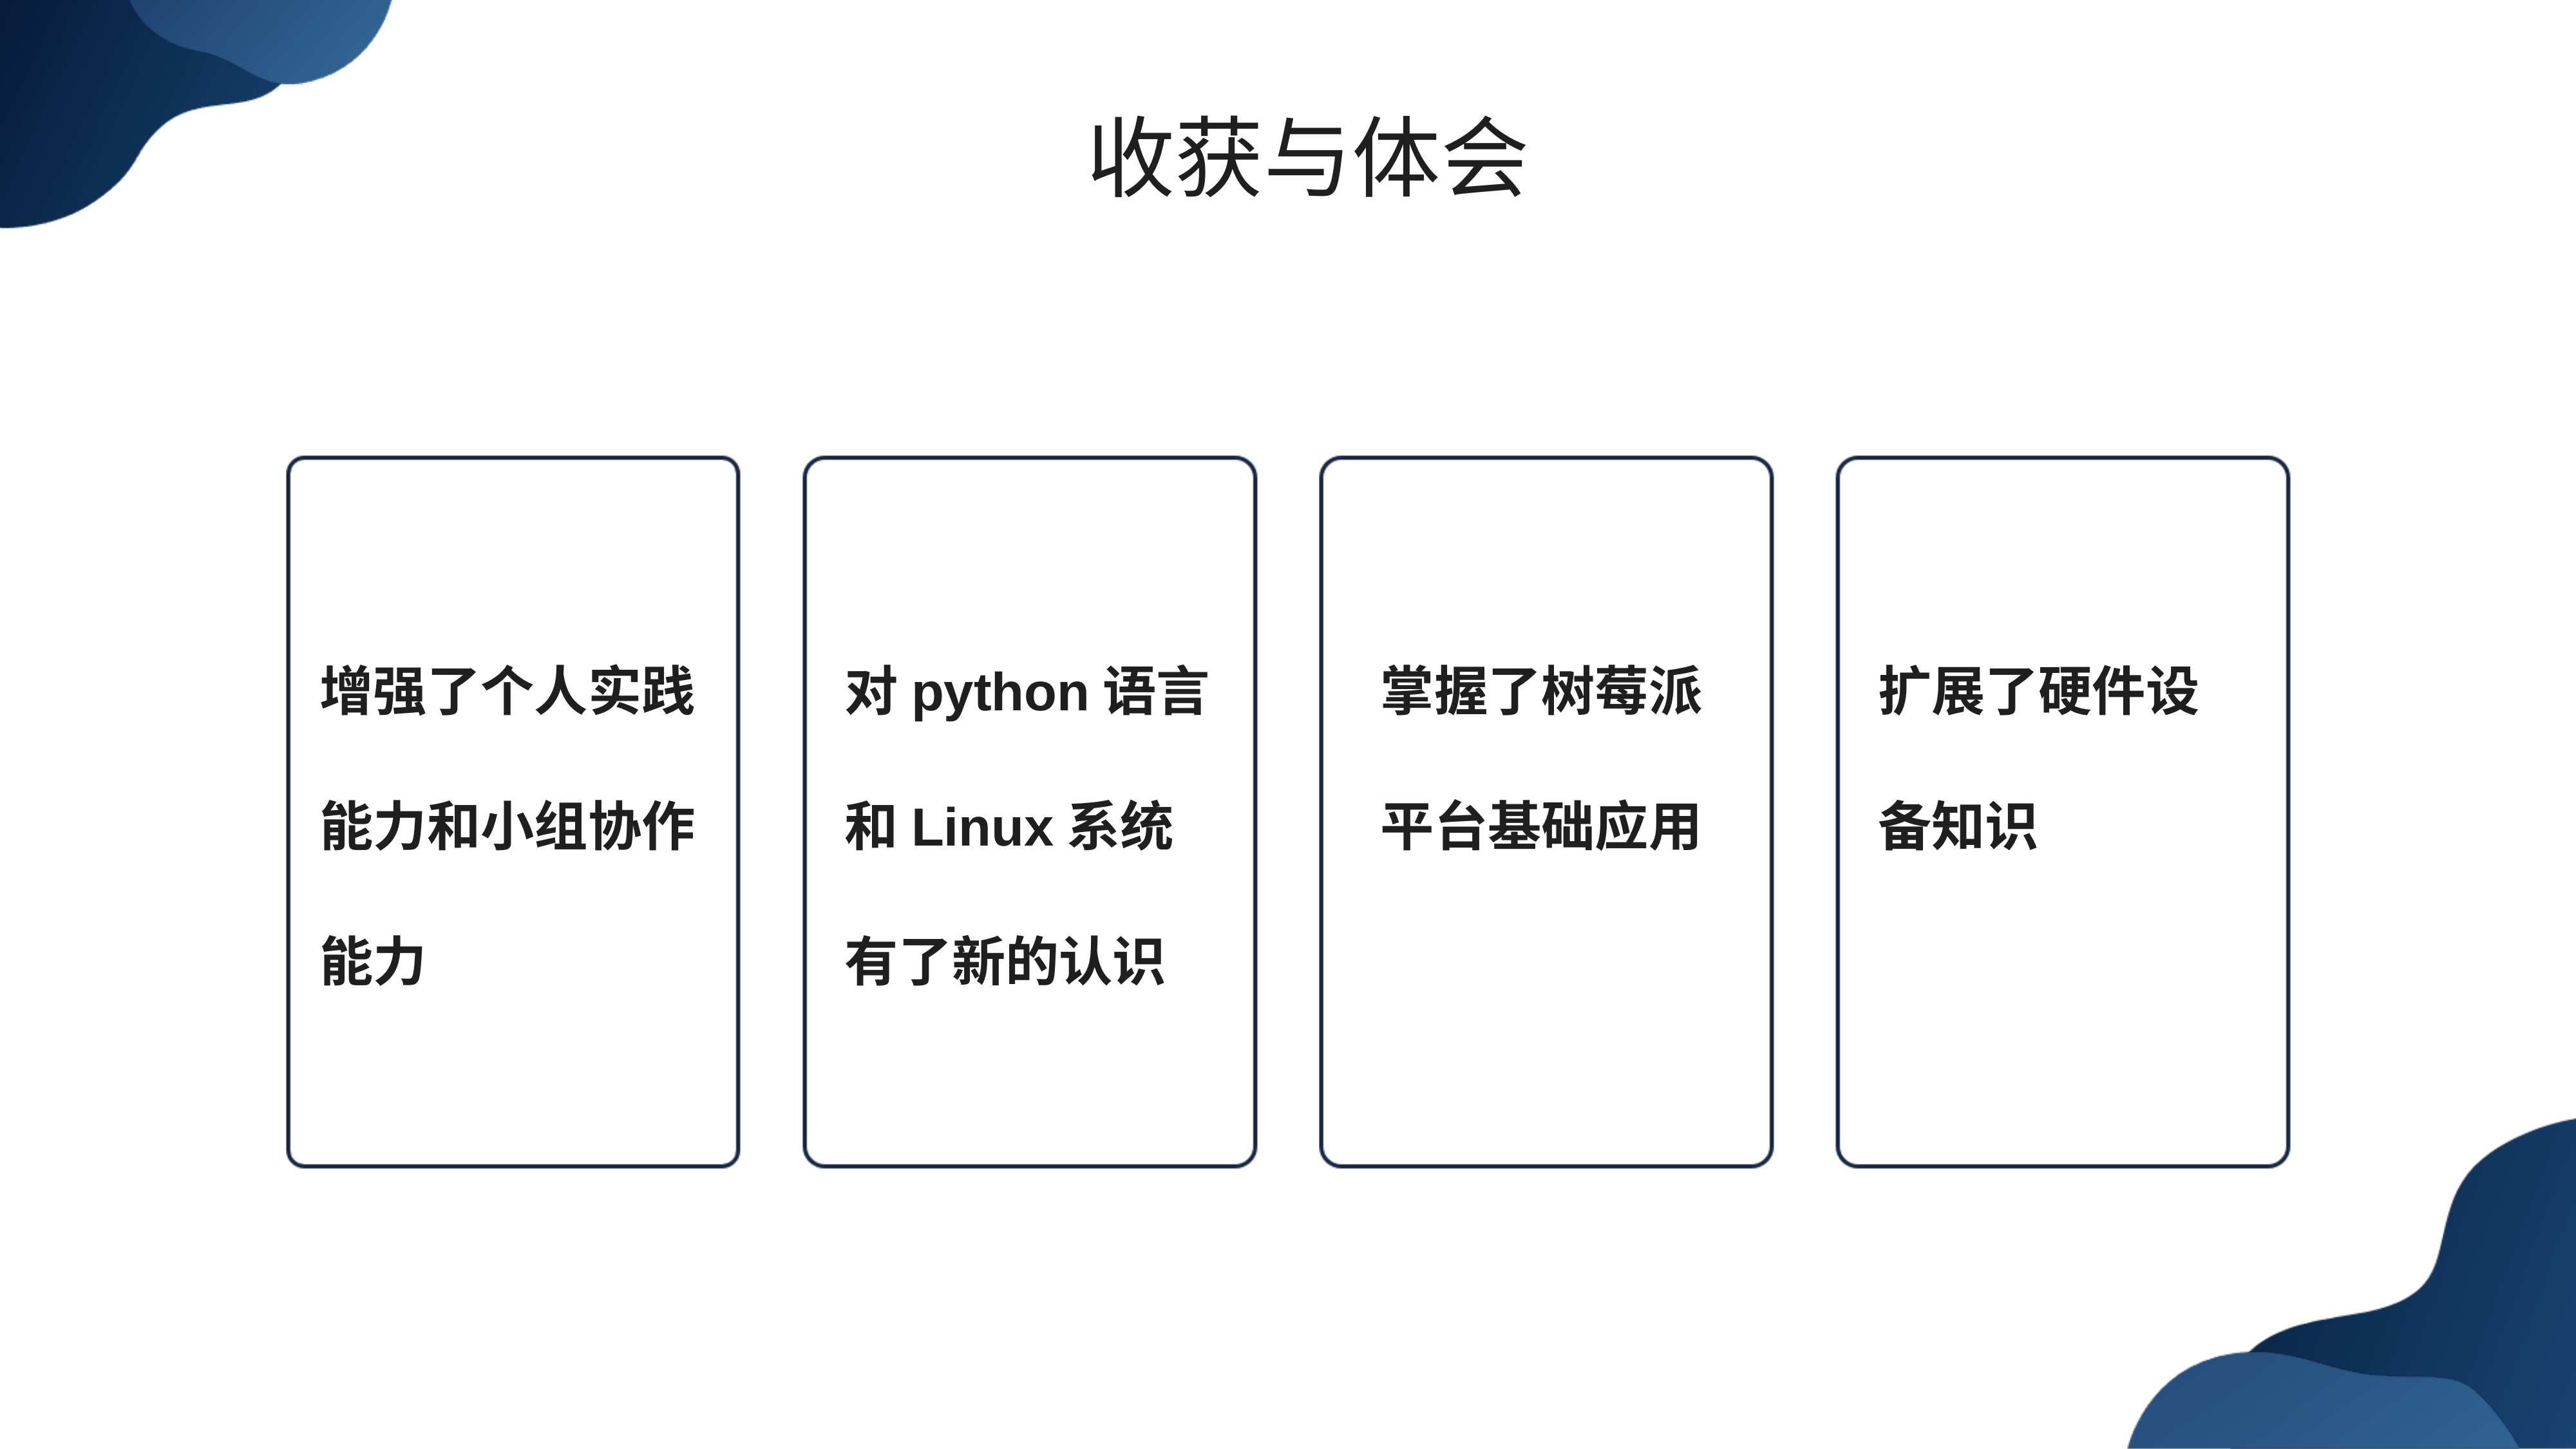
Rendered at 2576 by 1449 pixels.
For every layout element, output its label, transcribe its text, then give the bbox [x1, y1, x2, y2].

picture [285, 453, 743, 1171]
picture [0, 0, 393, 234]
picture [1833, 453, 2576, 1449]
text_box 收获与体会 [937, 91, 1680, 210]
picture [1318, 453, 1776, 1171]
picture [802, 453, 1259, 1171]
